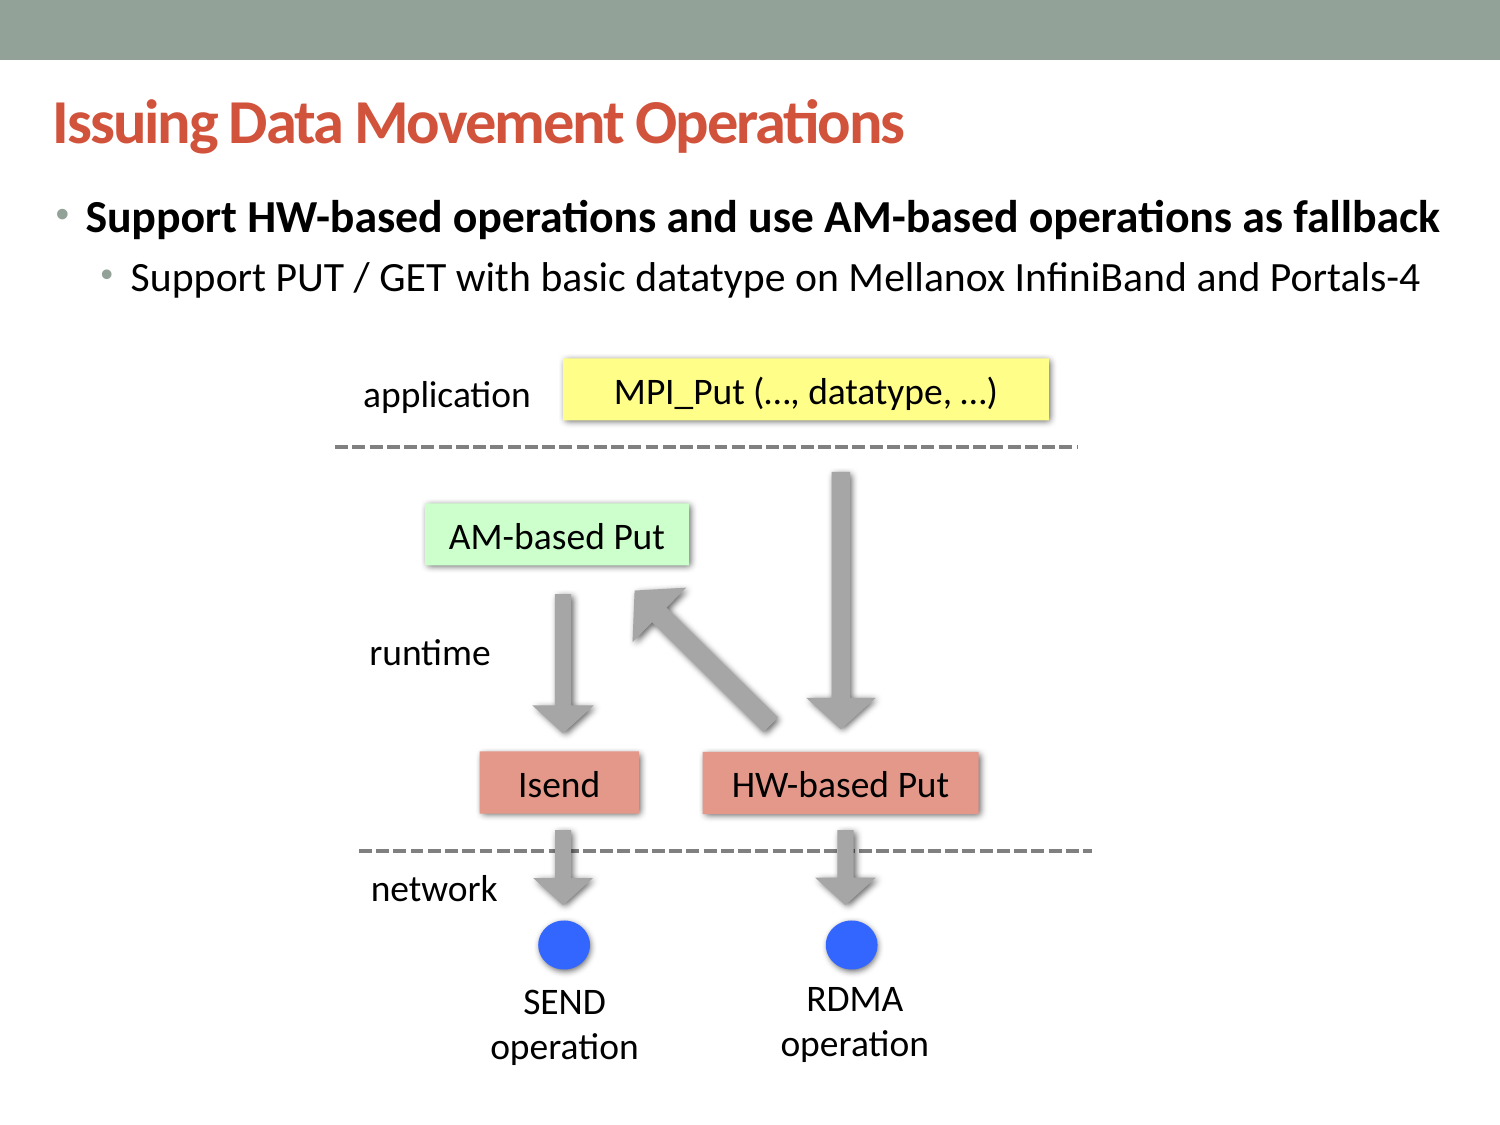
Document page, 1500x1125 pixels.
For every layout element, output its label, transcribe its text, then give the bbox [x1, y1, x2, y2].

text_box HW-based Put [702, 751, 979, 815]
text_box Issuing Data Movement Operations [37, 54, 1410, 184]
text_box [631, 586, 779, 733]
text_box [825, 919, 879, 967]
text_box [532, 860, 594, 906]
text_box application [348, 362, 591, 423]
text_box Isend [479, 751, 640, 814]
text_box [554, 829, 572, 848]
text_box SEND operation [439, 969, 690, 1075]
text_box [836, 829, 855, 848]
text_box runtime [354, 620, 540, 680]
text_box [814, 860, 877, 906]
text_box network [356, 856, 533, 917]
text_box AM-based Put [424, 503, 690, 566]
text_box RDMA operation [729, 967, 981, 1072]
text_box MPI_Put (…, datatype, …) [562, 358, 1050, 421]
text_box [537, 919, 591, 969]
text_box [531, 593, 595, 734]
text_box [805, 471, 877, 730]
text_box Support HW-based operations and use AM-based operations as fallback Support PUT / GET with basic datatype on Mellanox InfiniBand and Portals-4 [40, 178, 1474, 369]
